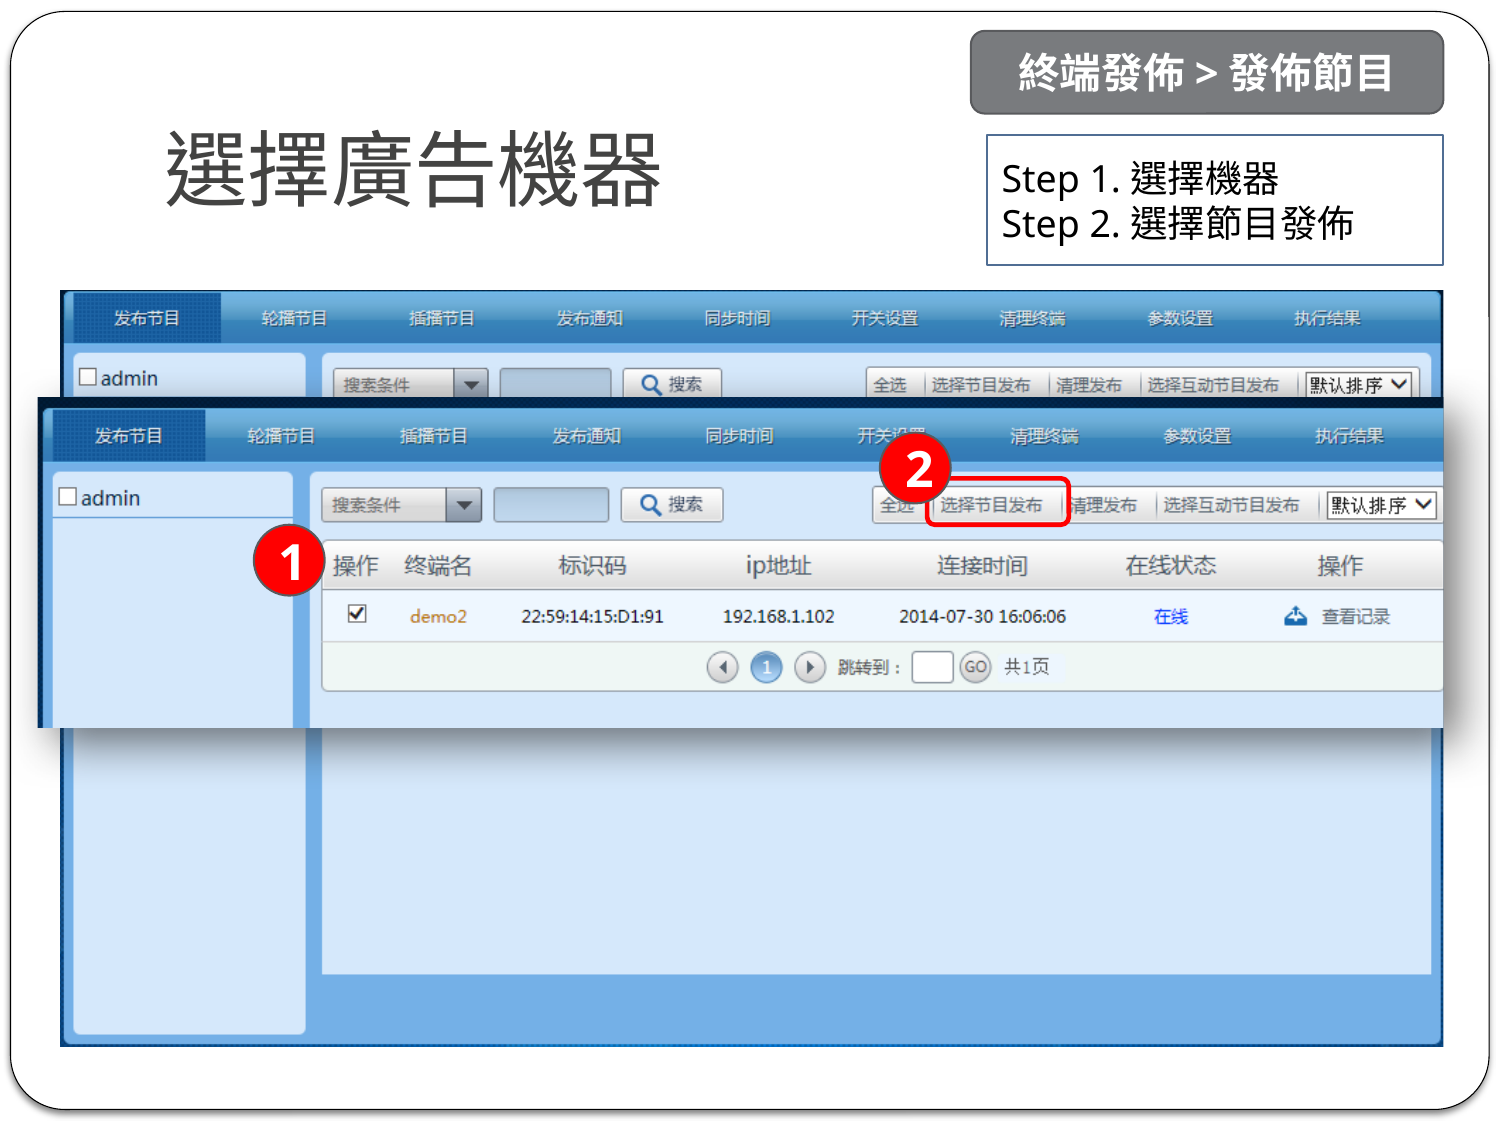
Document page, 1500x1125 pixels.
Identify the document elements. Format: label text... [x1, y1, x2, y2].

text_box 終端發佈>發佈節目 [969, 29, 1445, 115]
title 選擇廣告機器 [150, 45, 1425, 233]
picture [37, 396, 1444, 729]
text_box Step 1.選擇機器 Step 2.選擇節目發佈 [986, 134, 1444, 266]
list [59, 290, 1444, 396]
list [59, 737, 1444, 1047]
